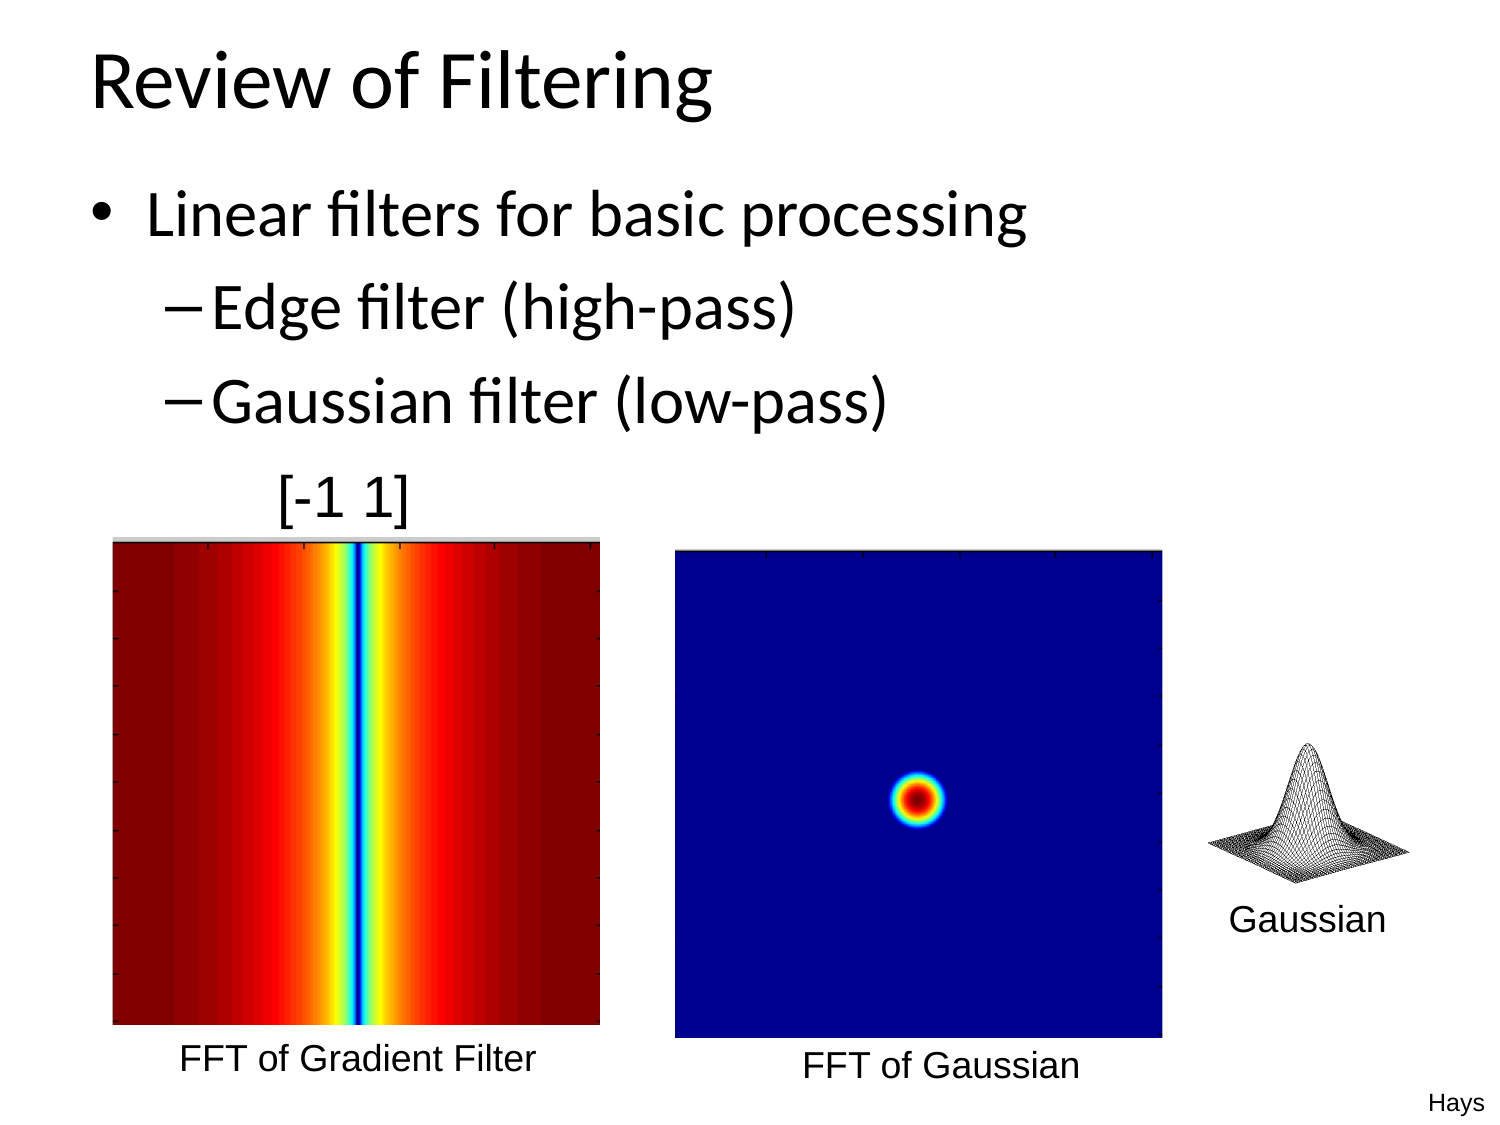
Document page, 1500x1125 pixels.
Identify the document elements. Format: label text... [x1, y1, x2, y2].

title Review of Filtering [75, 0, 1425, 150]
picture [674, 549, 1163, 1038]
list Linear filters for basic processing Edge filter (high-pass) Gaussian filter (low-pass) [75, 162, 1425, 1005]
text_box FFT of Gradient Filter [164, 1035, 552, 1087]
text_box FFT of Gaussian [787, 1047, 1096, 1094]
text_box [-1 1] [263, 451, 427, 535]
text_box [1199, 737, 1416, 890]
picture [112, 537, 601, 1026]
text_box Hays [1413, 1079, 1500, 1125]
text_box Gaussian [1213, 897, 1402, 948]
